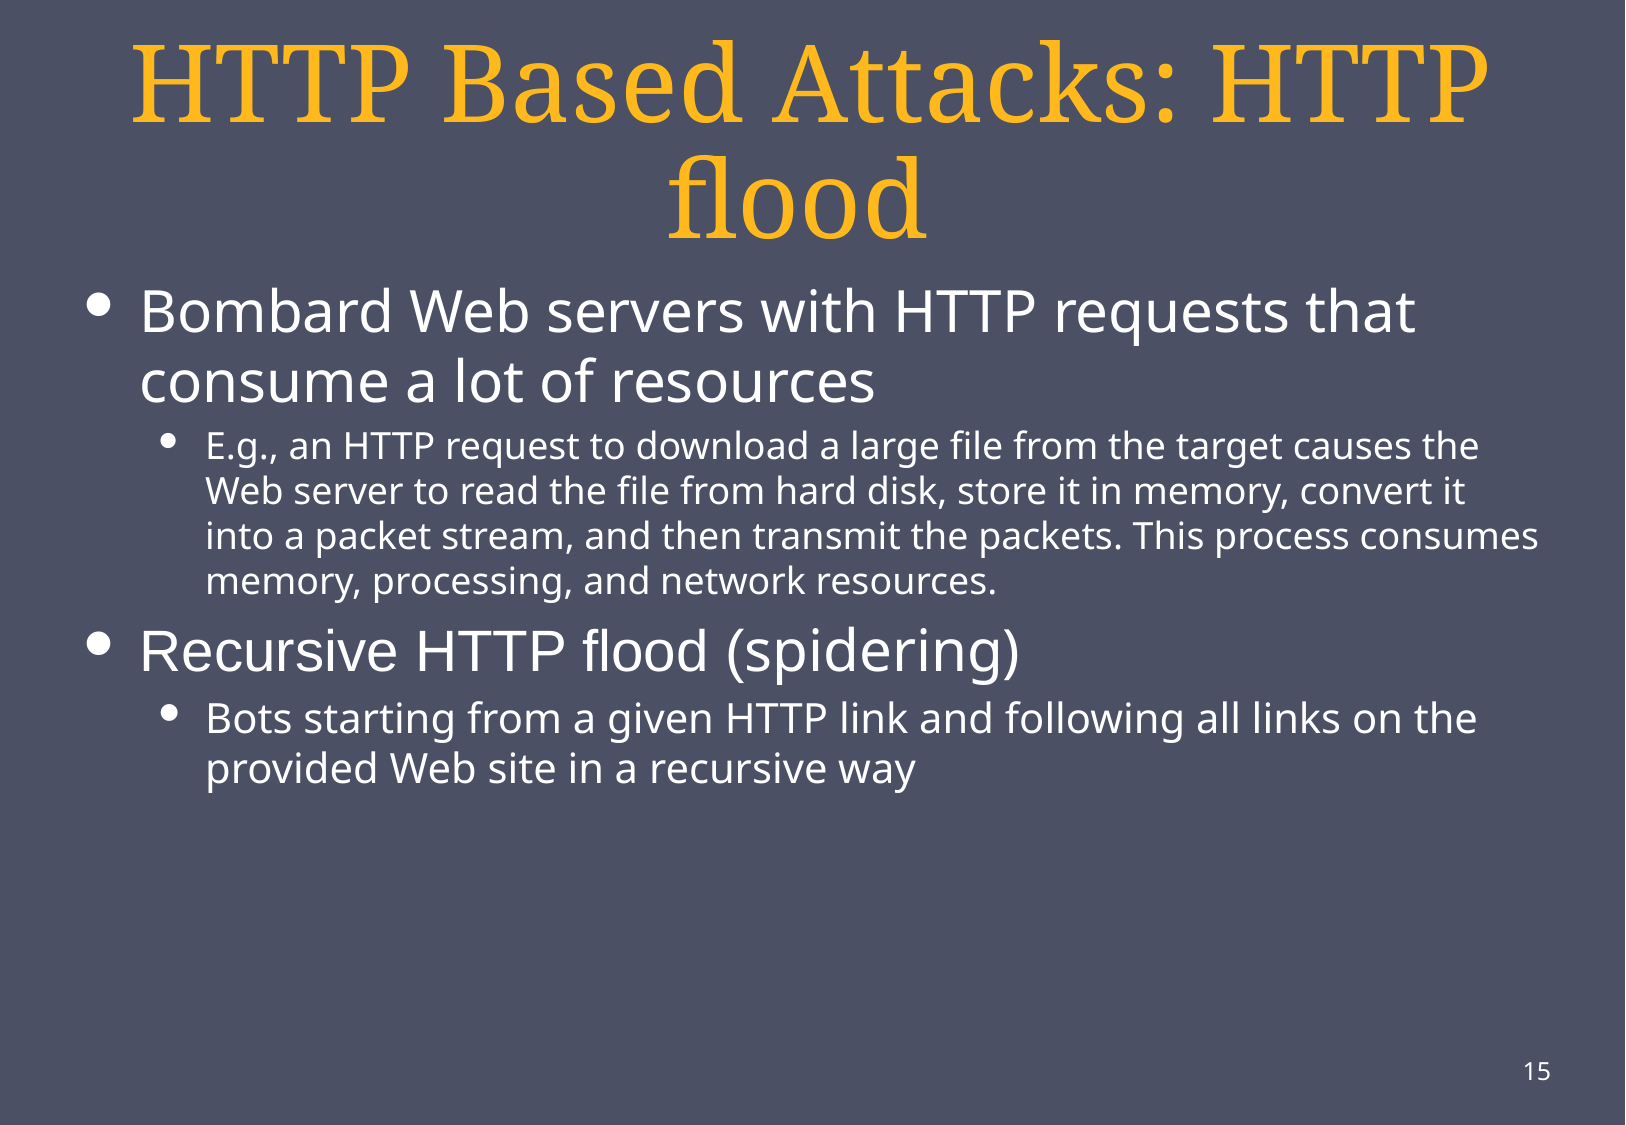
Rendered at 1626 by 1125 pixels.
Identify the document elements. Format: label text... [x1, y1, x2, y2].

slide_number 15 [1518, 1042, 1619, 1103]
list Bombard Web servers with HTTP requests that consume a lot of resources E.g., an HTTP request to download a large file from the target causes the Web server to read the file from hard disk, store it in memory, convert it into a packet stream, and then transmit the packets. This process consumes memory, processing, and network resources. Recursive HTTP flood (spidering) Bots starting from a given HTTP link and following all links on the provided Web site in a recursive way [68, 267, 1557, 1106]
title HTTP Based Attacks: HTTP flood [80, 19, 1543, 267]
